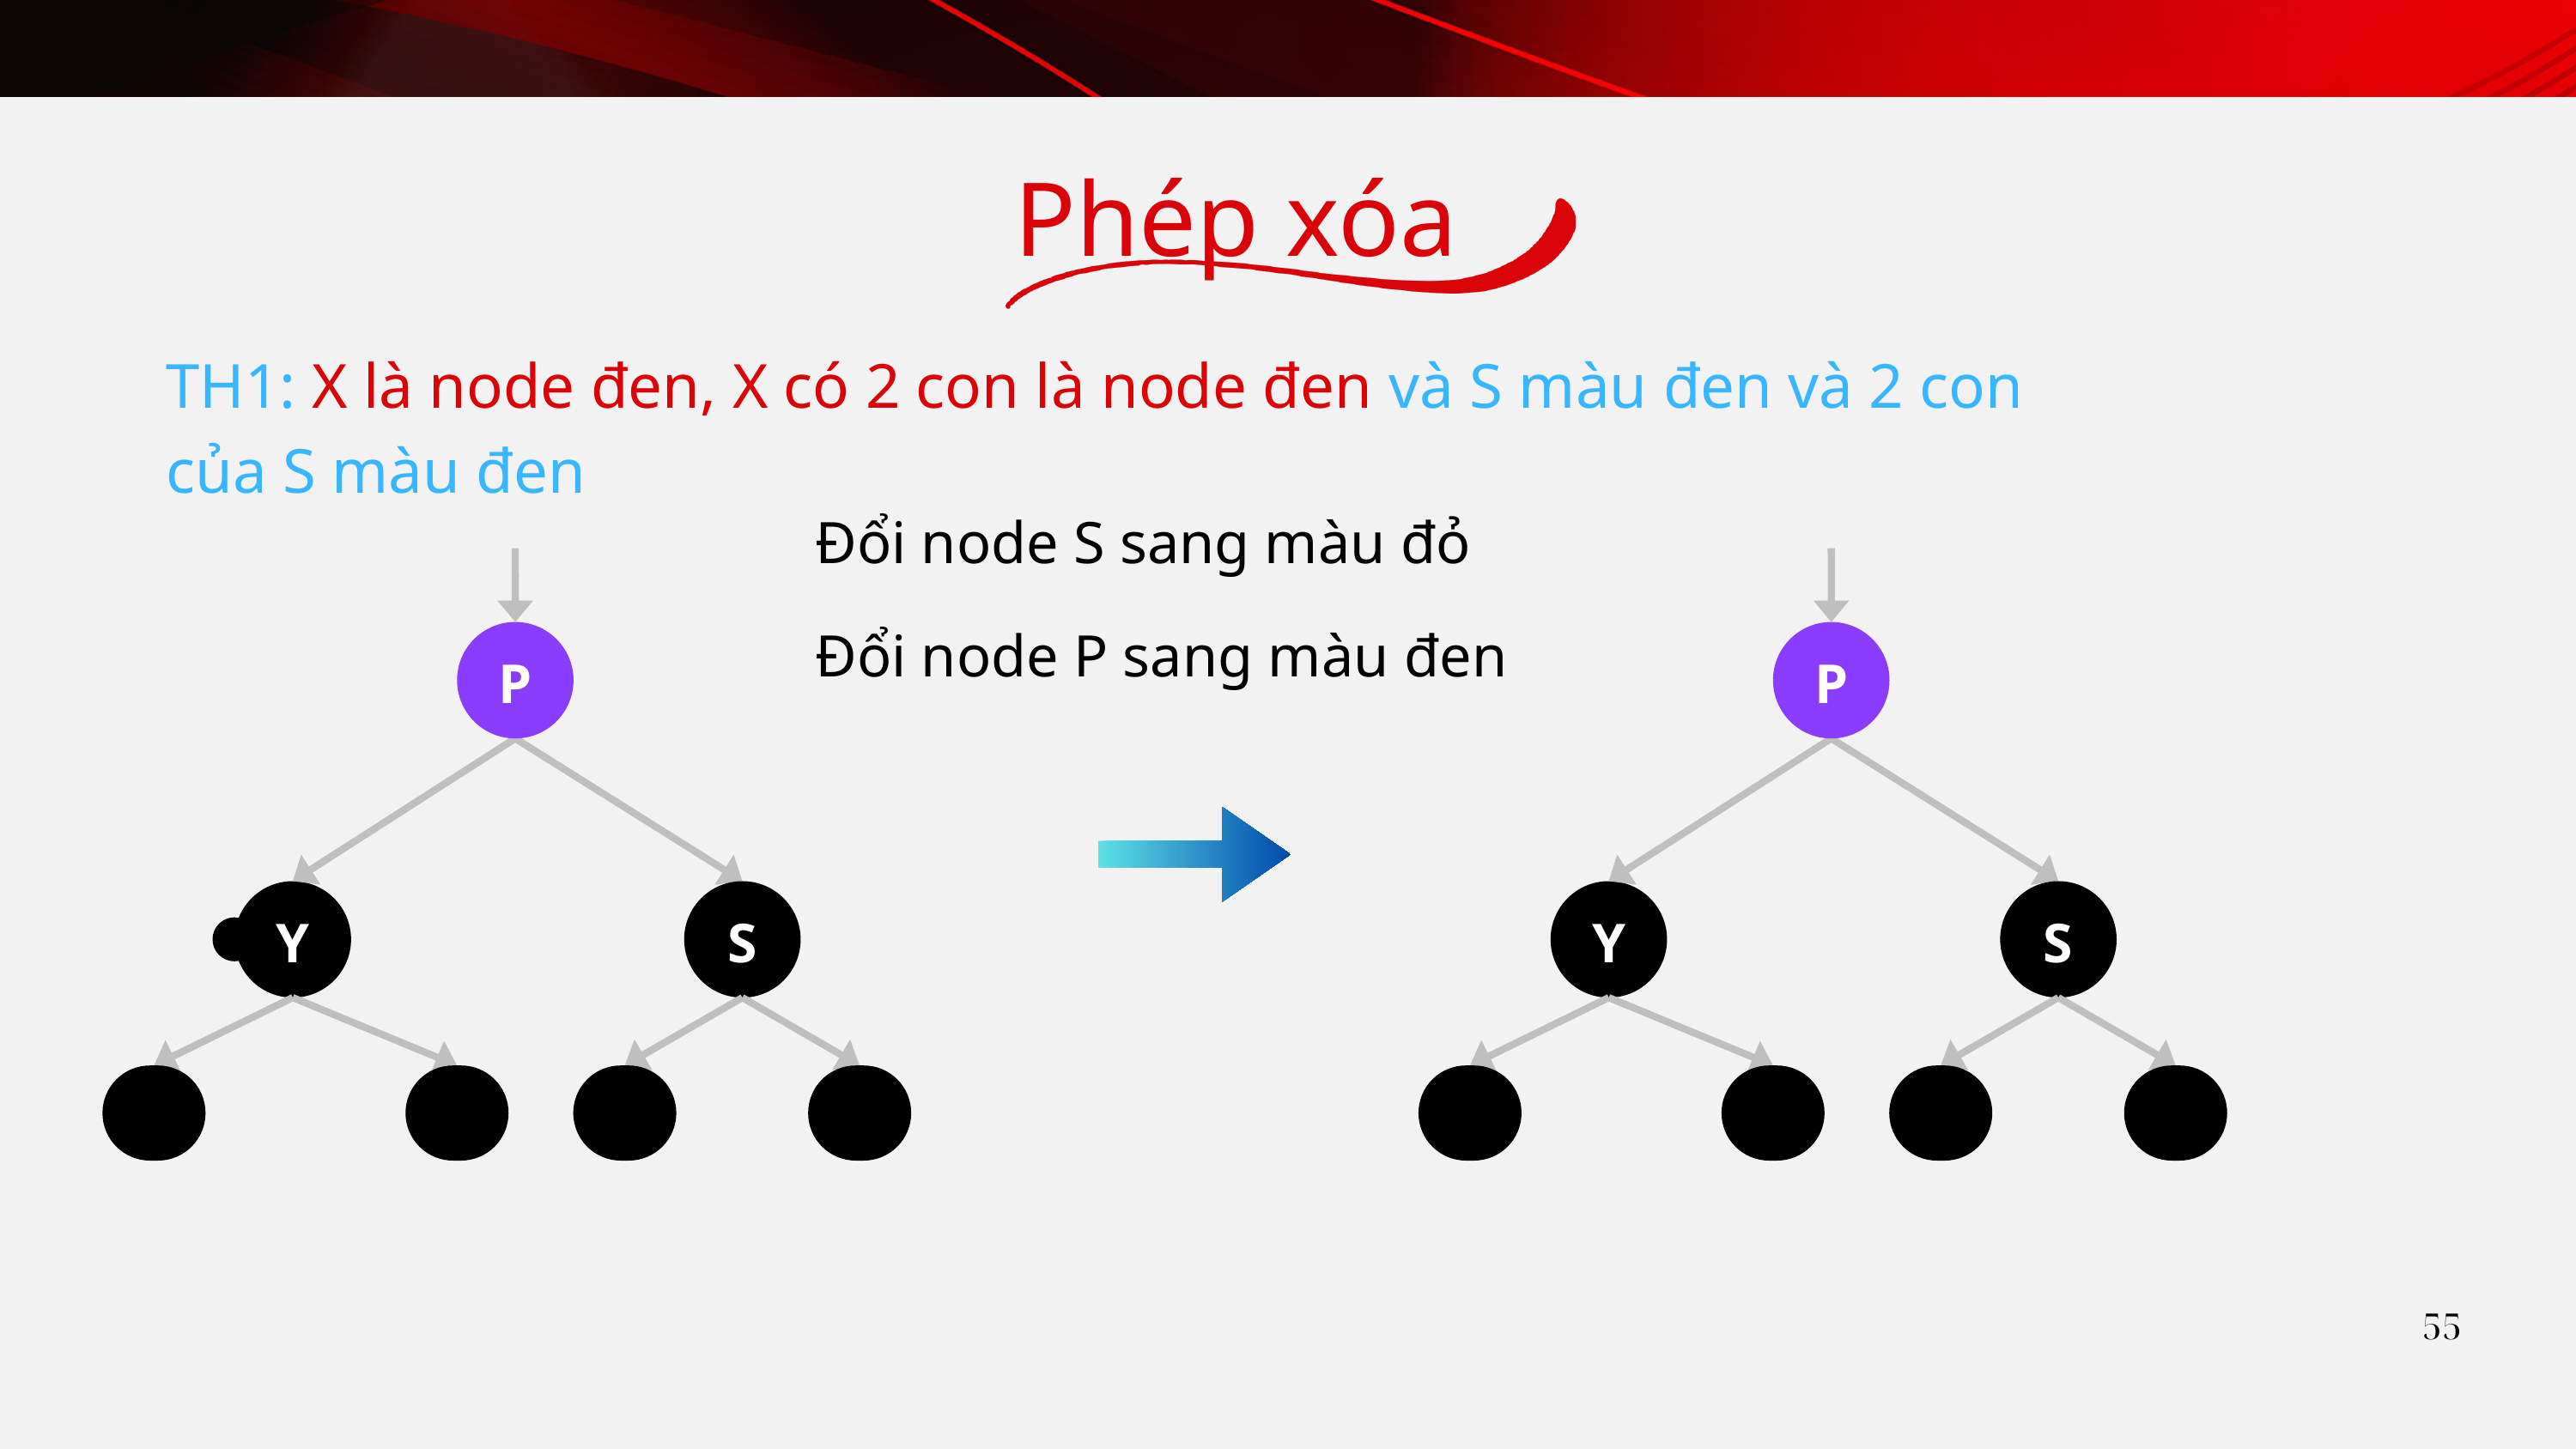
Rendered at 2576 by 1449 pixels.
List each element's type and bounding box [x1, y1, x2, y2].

text_box [0, 0, 2576, 1449]
text_box [1005, 144, 1577, 309]
text_box [1097, 806, 1291, 902]
text_box [102, 548, 912, 1161]
text_box [1418, 548, 2228, 1161]
